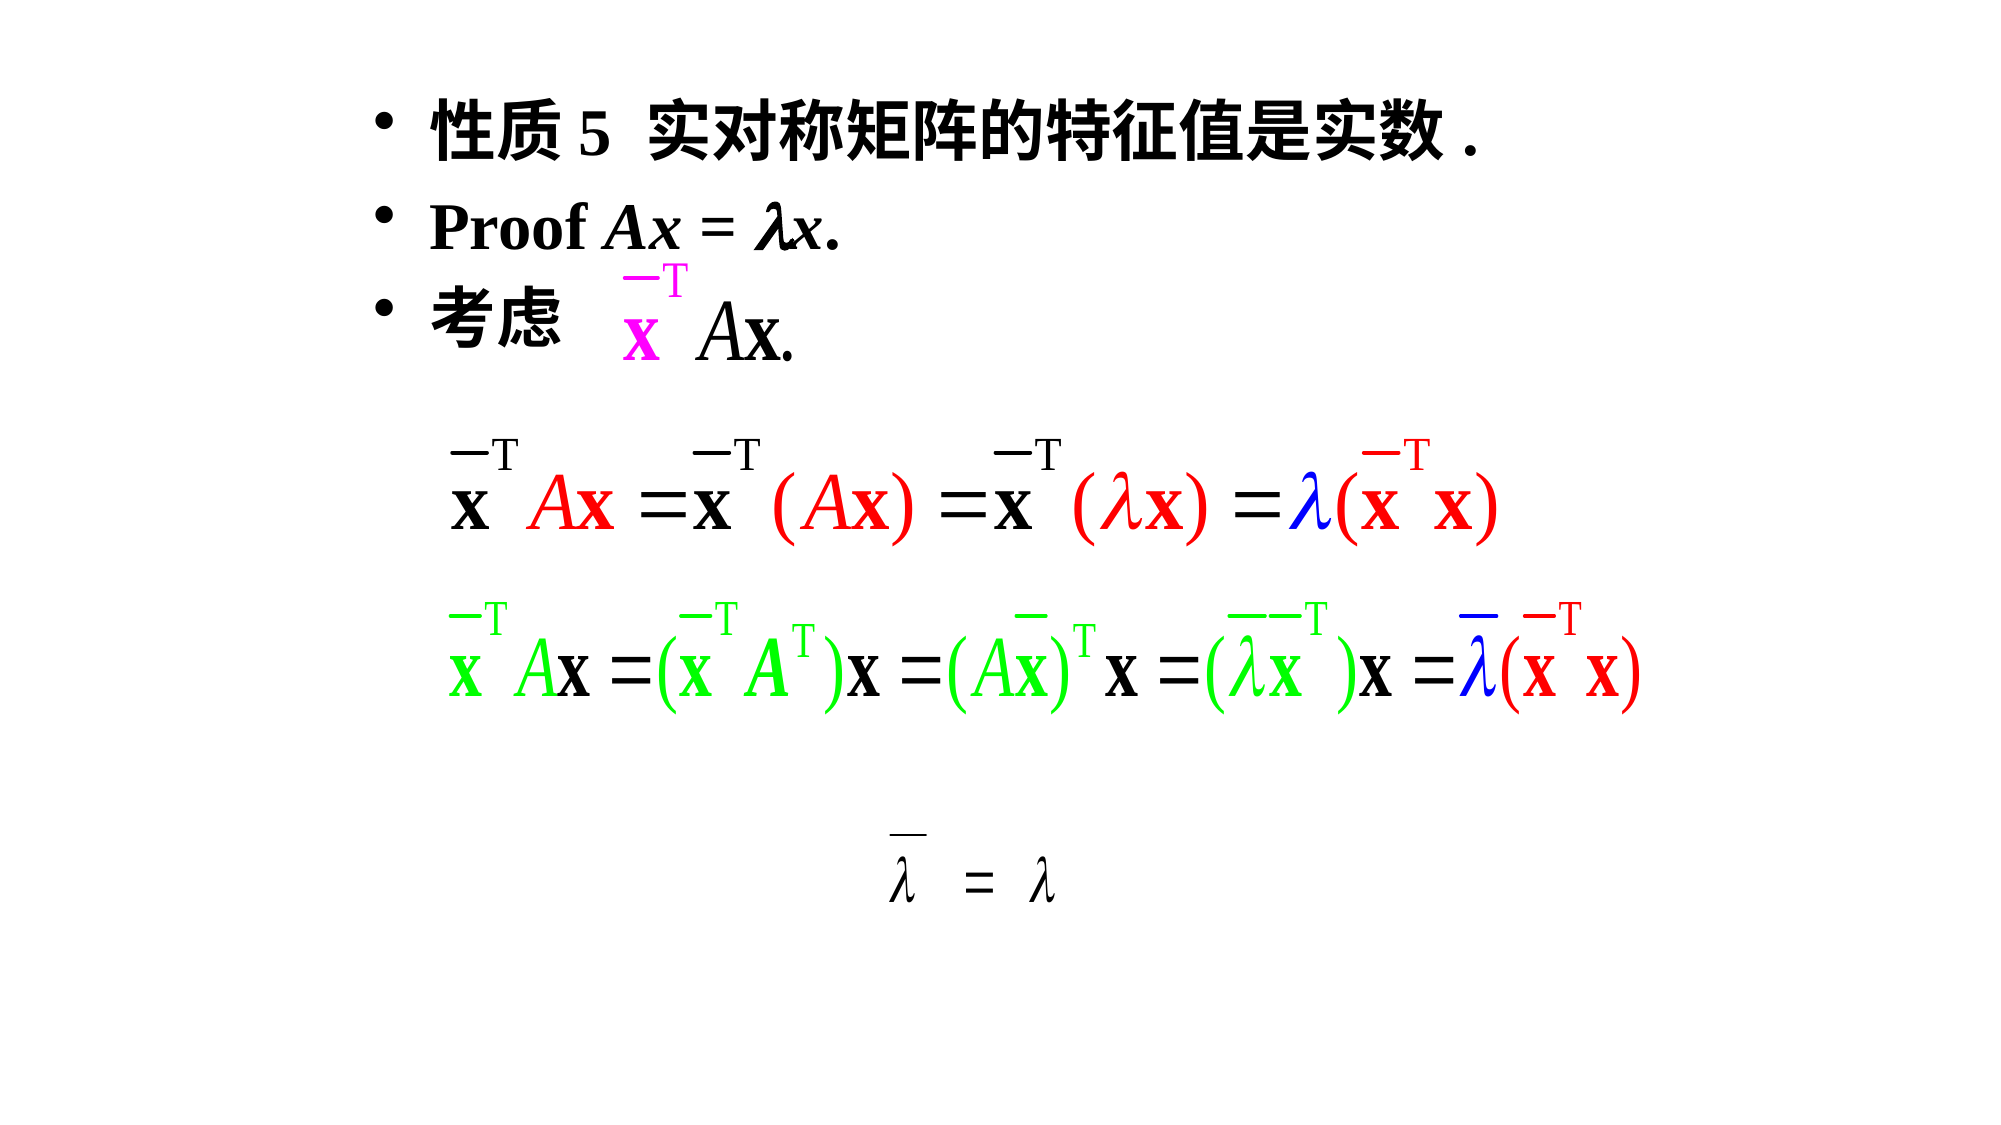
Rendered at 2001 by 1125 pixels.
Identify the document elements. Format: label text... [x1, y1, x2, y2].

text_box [439, 419, 1516, 564]
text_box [612, 241, 803, 383]
text_box 性质5 实对称矩阵的特征值是实数. Proof Ax = x. 考虑 [358, 81, 1596, 1032]
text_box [439, 580, 1654, 734]
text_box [879, 819, 1075, 915]
